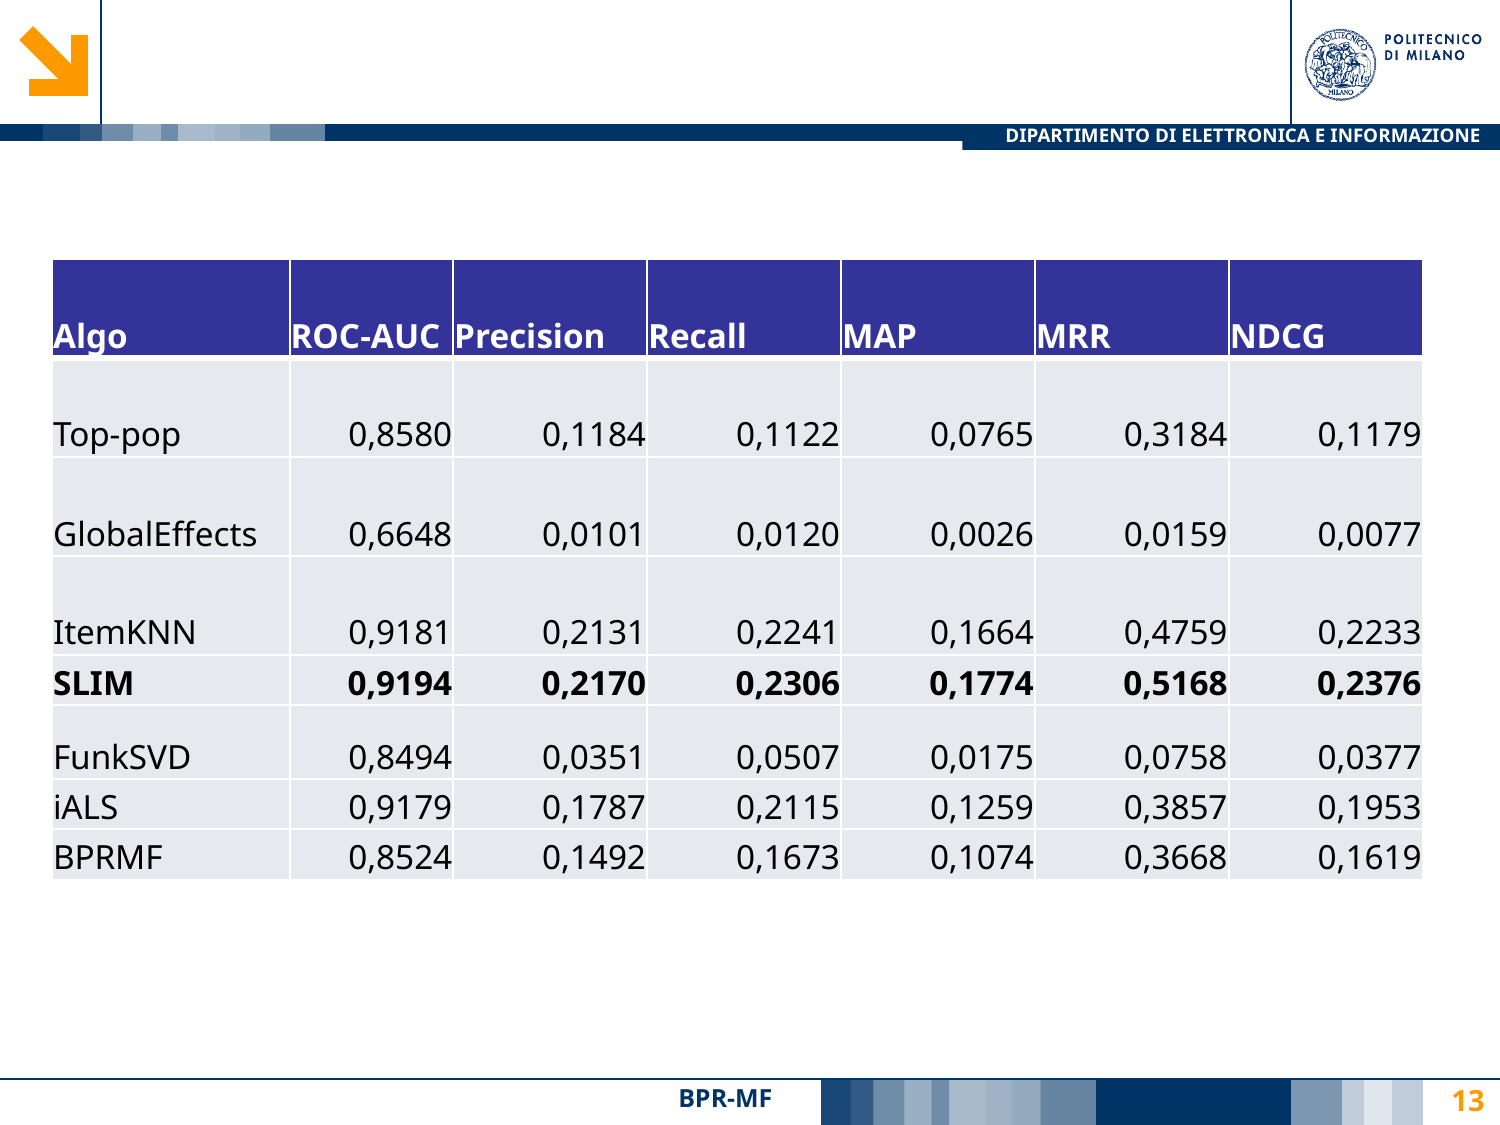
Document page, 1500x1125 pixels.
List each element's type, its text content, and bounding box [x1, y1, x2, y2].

table_cell 0,3668 [1036, 830, 1228, 879]
table_cell 0,1664 [842, 557, 1034, 654]
table_cell 0,0077 [1230, 458, 1422, 555]
table_cell 0,9179 [291, 780, 452, 828]
table_cell 0,0159 [1036, 458, 1228, 555]
table_cell 0,9181 [291, 557, 452, 654]
table_header NDCG [1230, 260, 1422, 355]
table_cell 0,1074 [842, 830, 1034, 879]
table_cell 0,2131 [454, 557, 646, 654]
table_cell ItemKNN [53, 557, 289, 654]
table_cell 0,0175 [842, 706, 1034, 778]
picture [788, 1078, 1187, 1125]
table_cell 0,0765 [842, 361, 1034, 456]
table_cell 0,0351 [454, 706, 646, 778]
table_cell 0,9194 [291, 656, 452, 704]
footer BPR-MF [0, 1074, 788, 1125]
table_cell 0,1122 [648, 361, 840, 456]
table_cell 0,1259 [842, 780, 1034, 828]
table_cell BPRMF [53, 830, 289, 879]
picture [1251, 131, 1258, 137]
table_cell SLIM [53, 656, 289, 704]
picture [1443, 131, 1450, 137]
table_cell 0,5168 [1036, 656, 1228, 704]
table_cell 0,2376 [1230, 656, 1422, 704]
table_cell 0,1184 [454, 361, 646, 456]
table_cell 0,2241 [648, 557, 840, 654]
table_cell 0,0101 [454, 458, 646, 555]
table_header Recall [648, 260, 840, 355]
table_cell 0,1492 [454, 830, 646, 879]
table_header Algo [53, 260, 289, 355]
table_cell 0,8524 [291, 830, 452, 879]
table_cell 0,1953 [1230, 780, 1422, 828]
table_cell Top-pop [53, 361, 289, 456]
table_cell 0,0377 [1230, 706, 1422, 778]
table_cell GlobalEffects [53, 458, 289, 555]
table_cell 0,0758 [1036, 706, 1228, 778]
table_cell 0,1774 [842, 656, 1034, 704]
table_cell 0,2115 [648, 780, 840, 828]
table_cell 0,3857 [1036, 780, 1228, 828]
table_cell FunkSVD [53, 706, 289, 778]
table_cell 0,1673 [648, 830, 840, 879]
table_cell 0,8580 [291, 361, 452, 456]
table_cell 0,4759 [1036, 557, 1228, 654]
table_cell 0,1179 [1230, 361, 1422, 456]
table_header MRR [1036, 260, 1228, 355]
table_cell 0,0026 [842, 458, 1034, 555]
table_cell 0,2170 [454, 656, 646, 704]
table_cell 0,0507 [648, 706, 840, 778]
table_cell 0,8494 [291, 706, 452, 778]
picture [1139, 131, 1146, 137]
picture [1367, 131, 1374, 137]
table_header MAP [842, 260, 1034, 355]
table_cell iALS [53, 780, 289, 828]
table_cell 0,0120 [648, 458, 840, 555]
table_cell 0,6648 [291, 458, 452, 555]
table_cell 0,2233 [1230, 557, 1422, 654]
table_cell 0,1619 [1230, 830, 1422, 879]
table_cell 0,2306 [648, 656, 840, 704]
slide_number 13 [1187, 1074, 1500, 1125]
table_header ROC-AUC [291, 260, 452, 355]
table_header Precision [454, 260, 646, 355]
picture [0, 0, 1500, 141]
table_cell 0,1787 [454, 780, 646, 828]
table_cell 0,3184 [1036, 361, 1228, 456]
